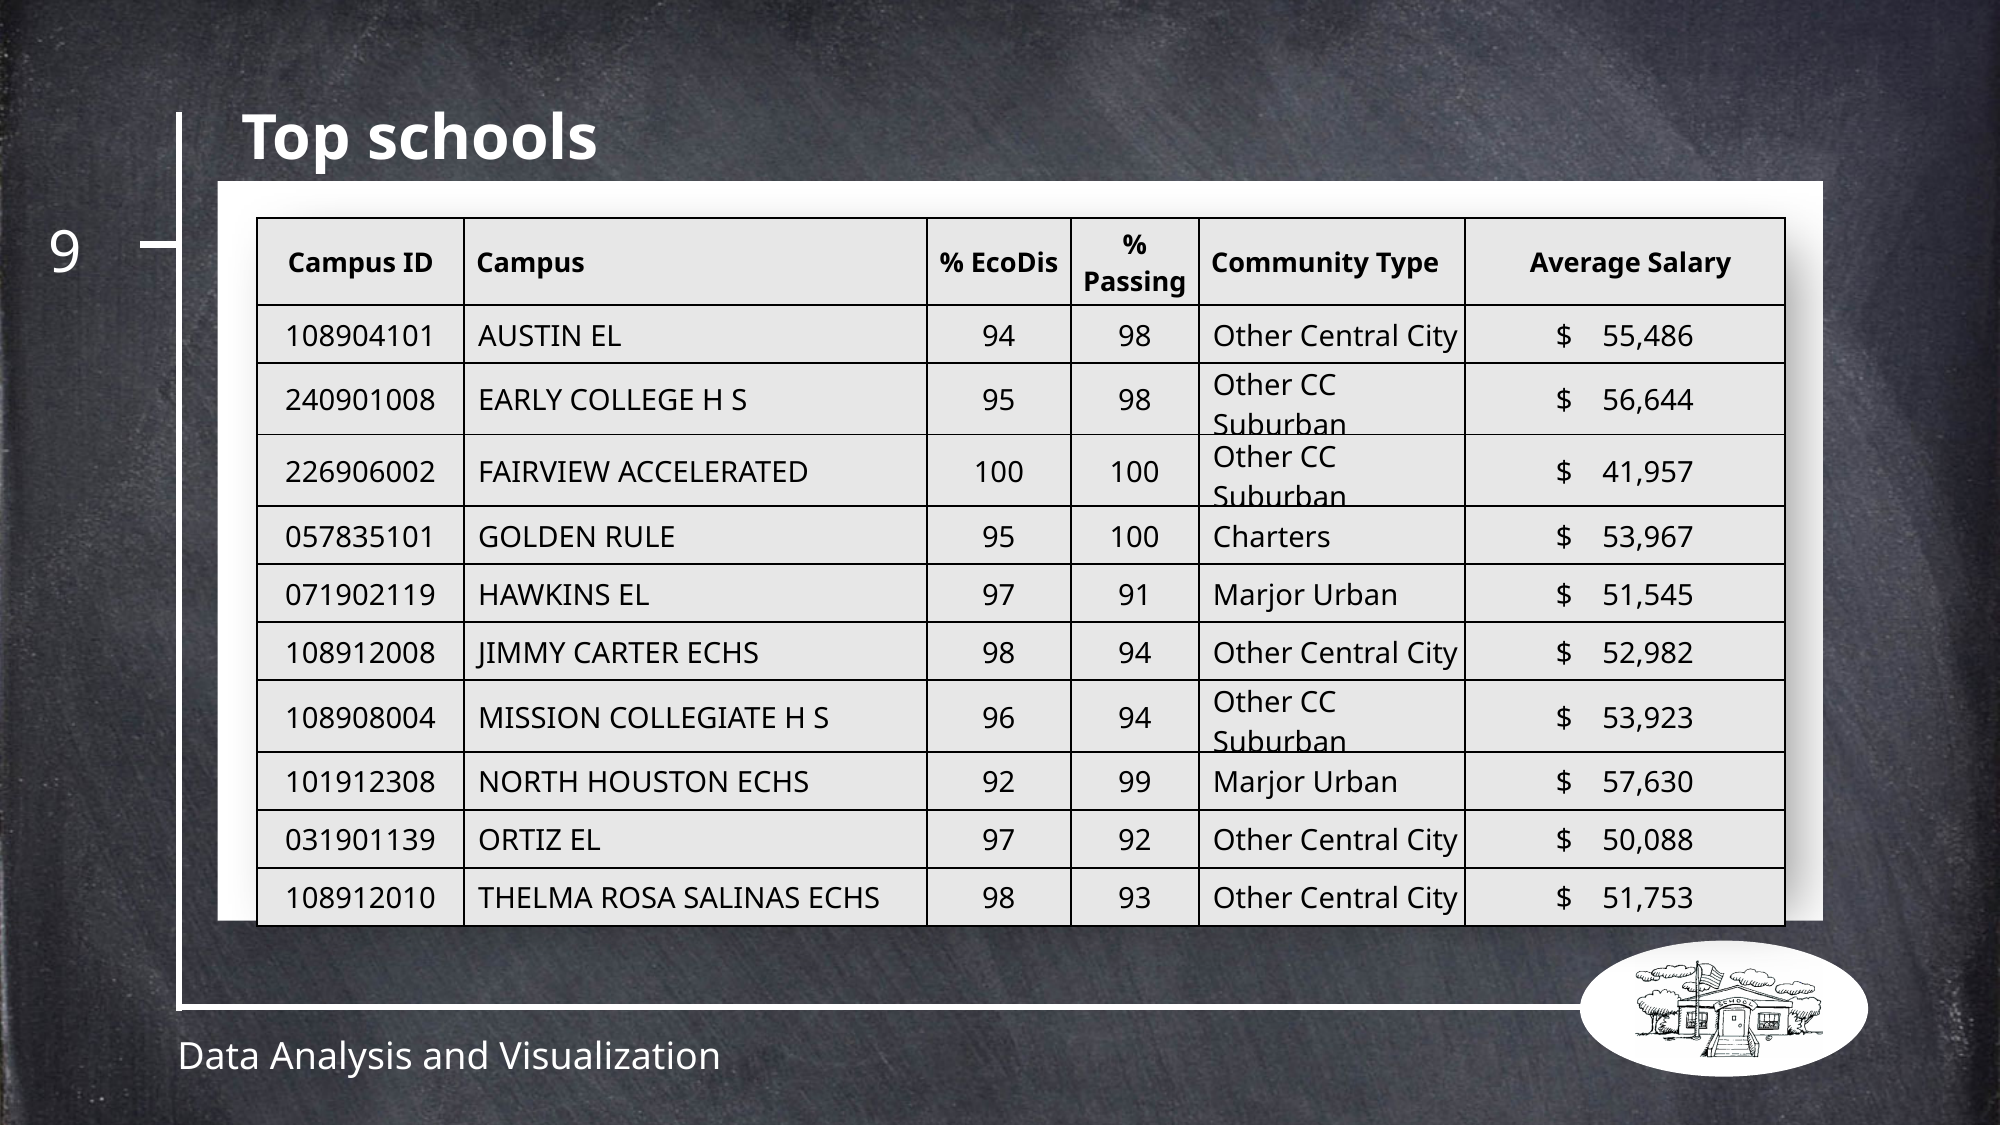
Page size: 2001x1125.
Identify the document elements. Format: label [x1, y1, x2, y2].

text_box [1579, 940, 1869, 1077]
picture [0, 0, 2000, 1125]
